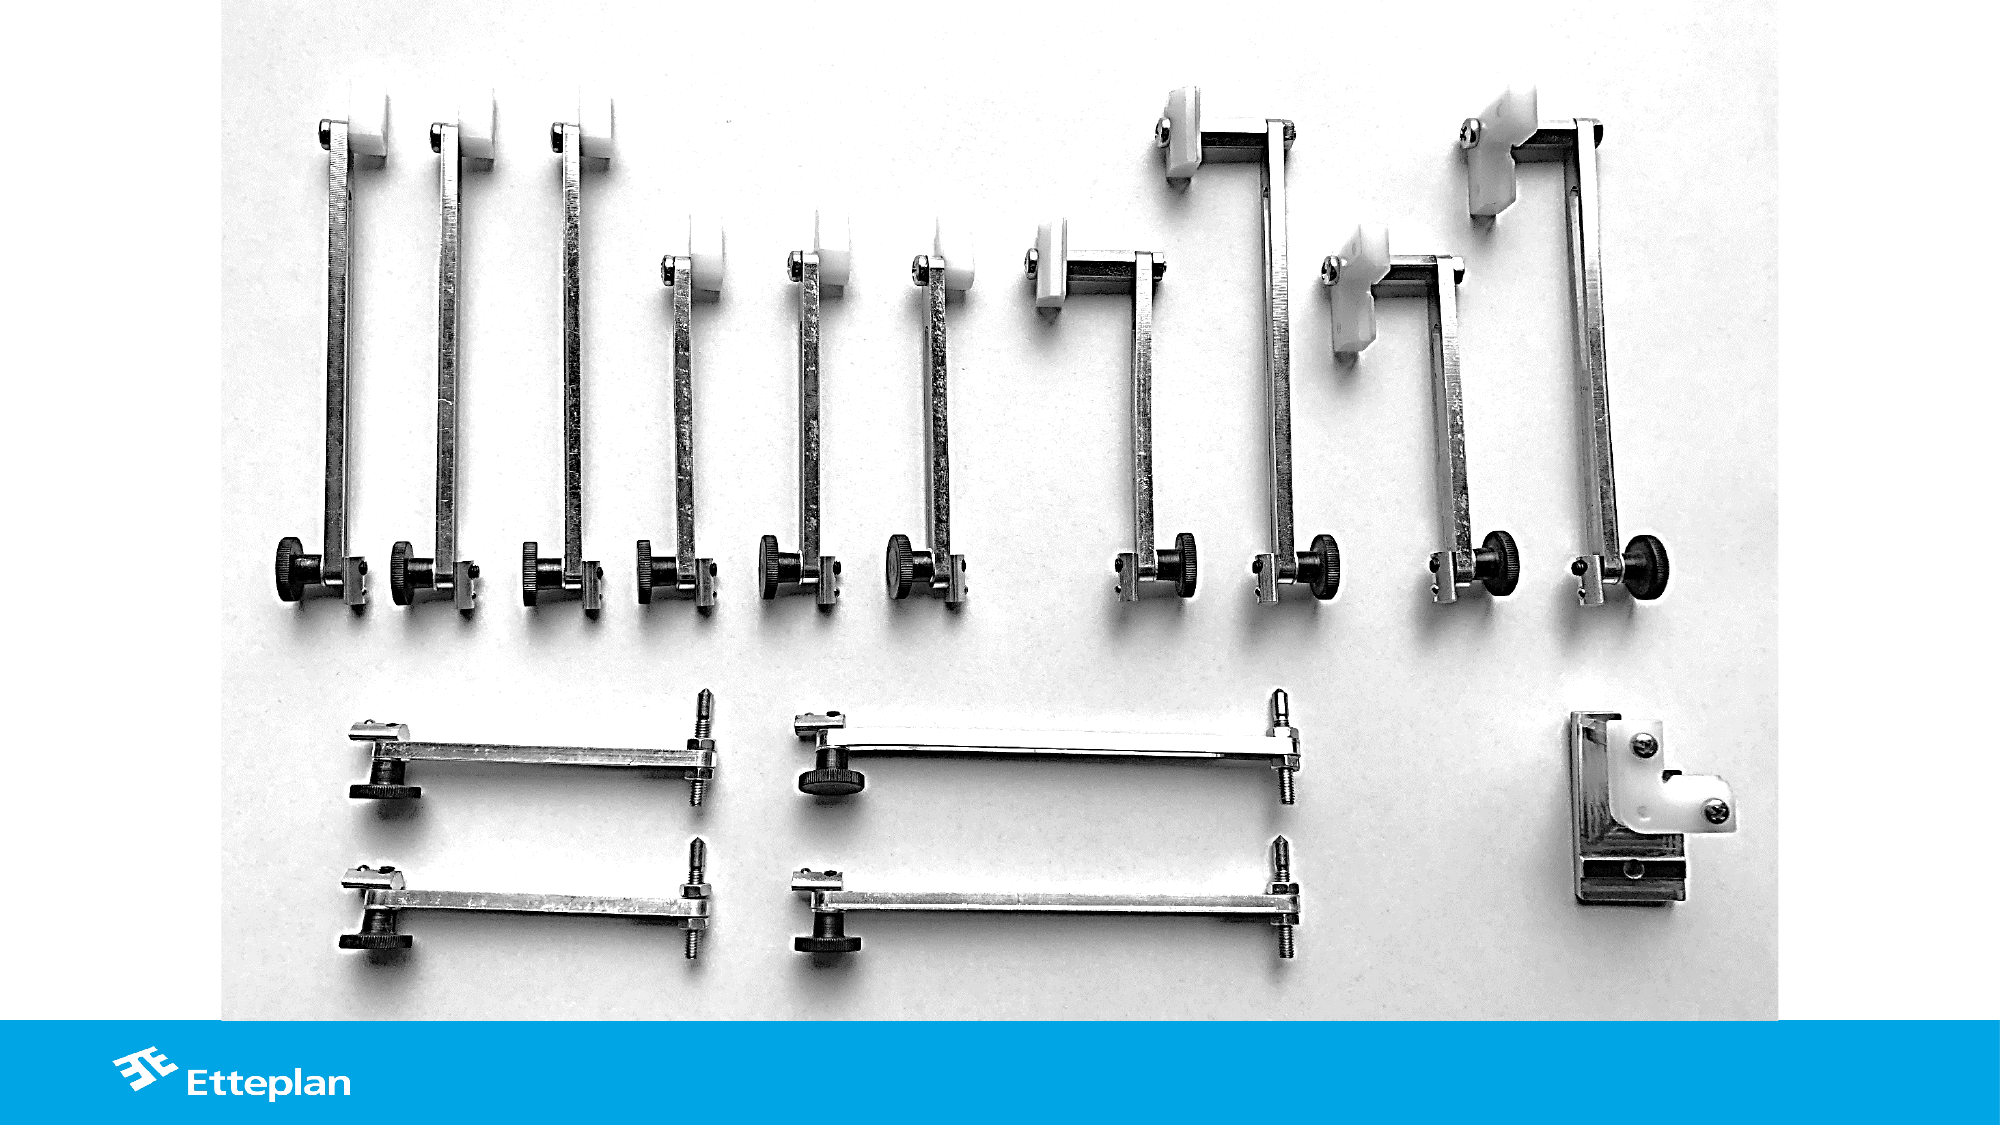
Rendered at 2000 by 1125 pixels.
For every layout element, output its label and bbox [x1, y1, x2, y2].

picture [210, 1072, 225, 1095]
picture [305, 1076, 324, 1095]
picture [296, 1069, 301, 1094]
picture [329, 1076, 349, 1094]
picture [245, 1076, 266, 1095]
picture [221, 0, 1779, 1020]
picture [114, 1047, 177, 1090]
picture [189, 1070, 206, 1094]
picture [228, 1072, 243, 1095]
picture [270, 1077, 292, 1101]
